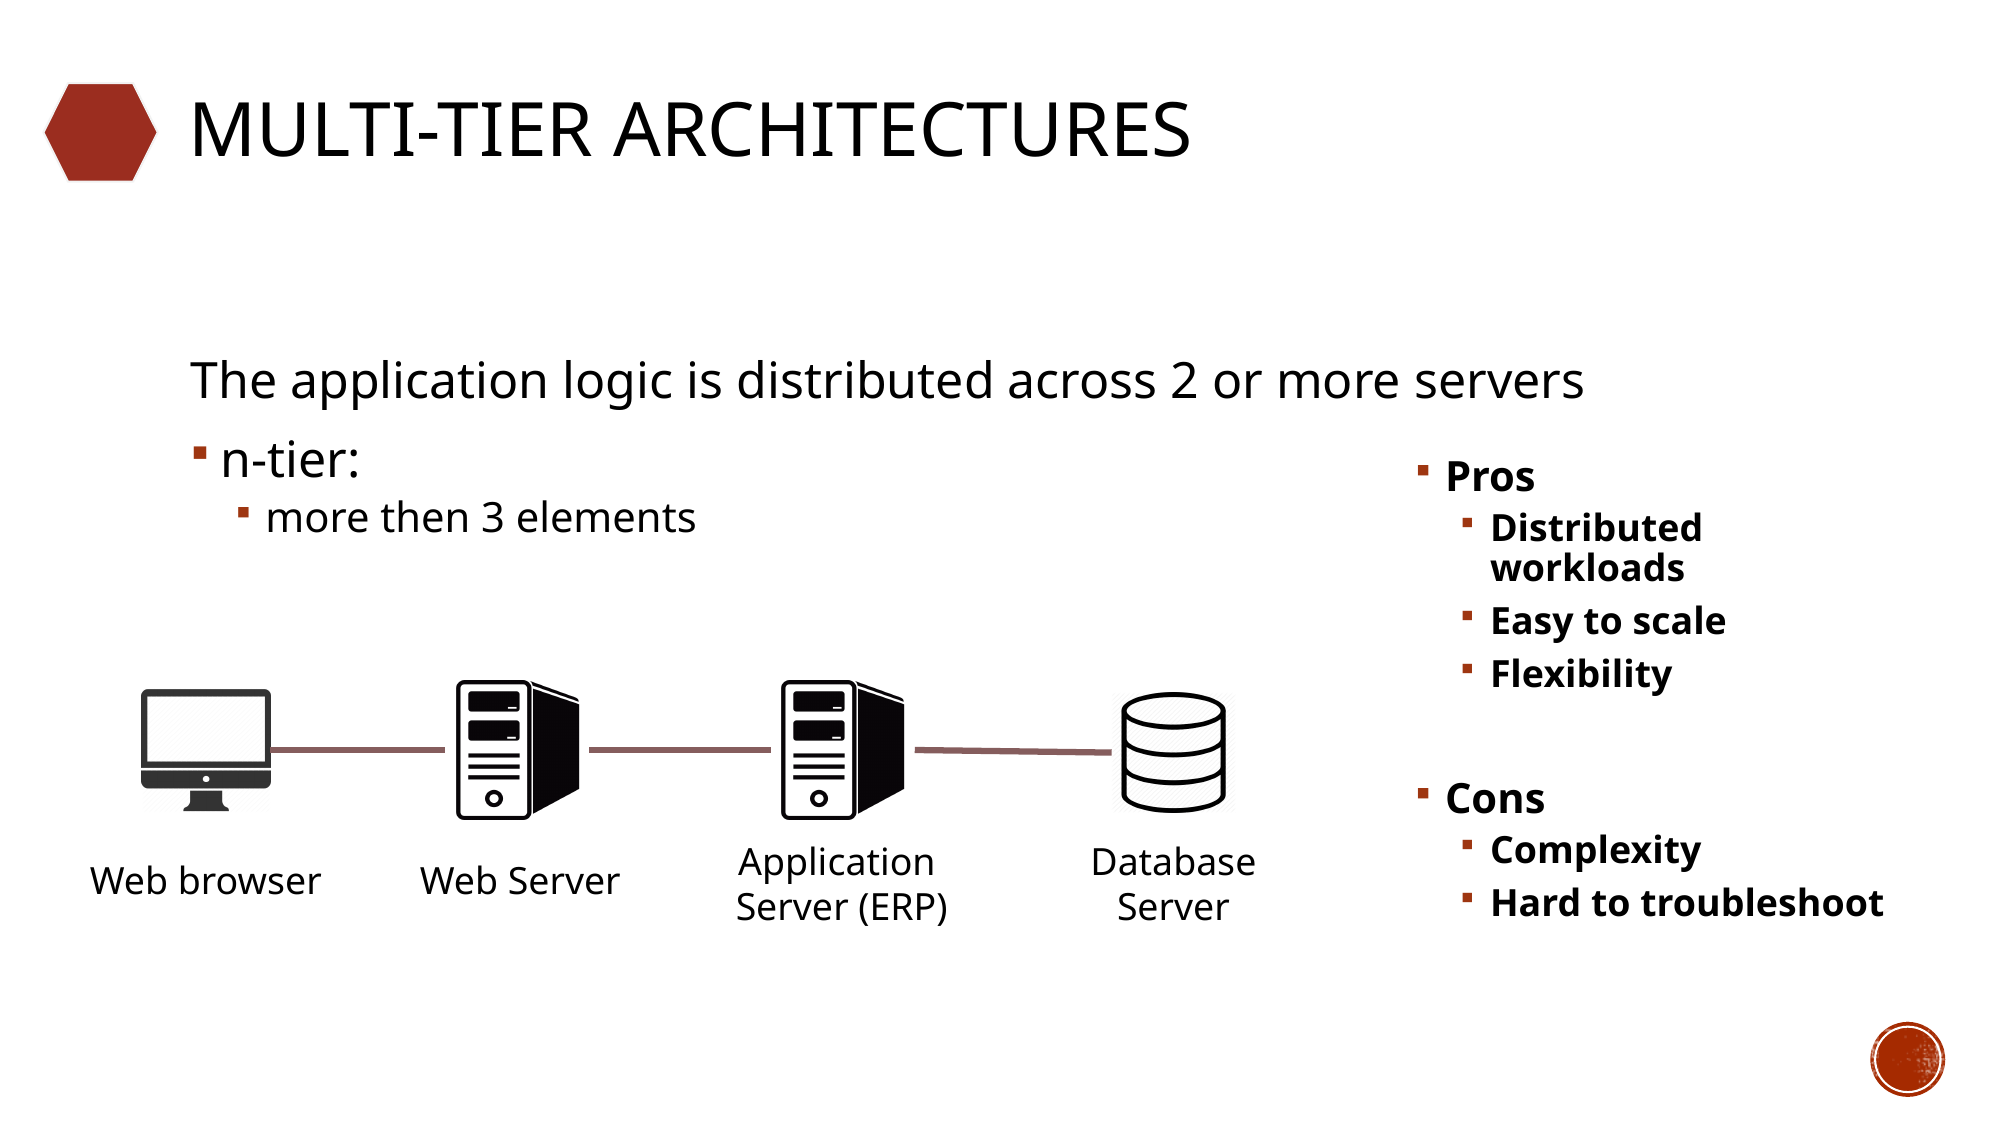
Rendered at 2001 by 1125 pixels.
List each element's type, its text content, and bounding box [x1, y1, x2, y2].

text_box Pros Distributed workloads Easy to scale Flexibility Cons Complexity Hard to troubleshoot [1400, 448, 1911, 932]
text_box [100, 682, 1258, 921]
list The application logic is distributed across 2 or more servers n-tier: more then 3 elements [175, 348, 1826, 1013]
title Multi-tier Architectures [173, 83, 1899, 182]
